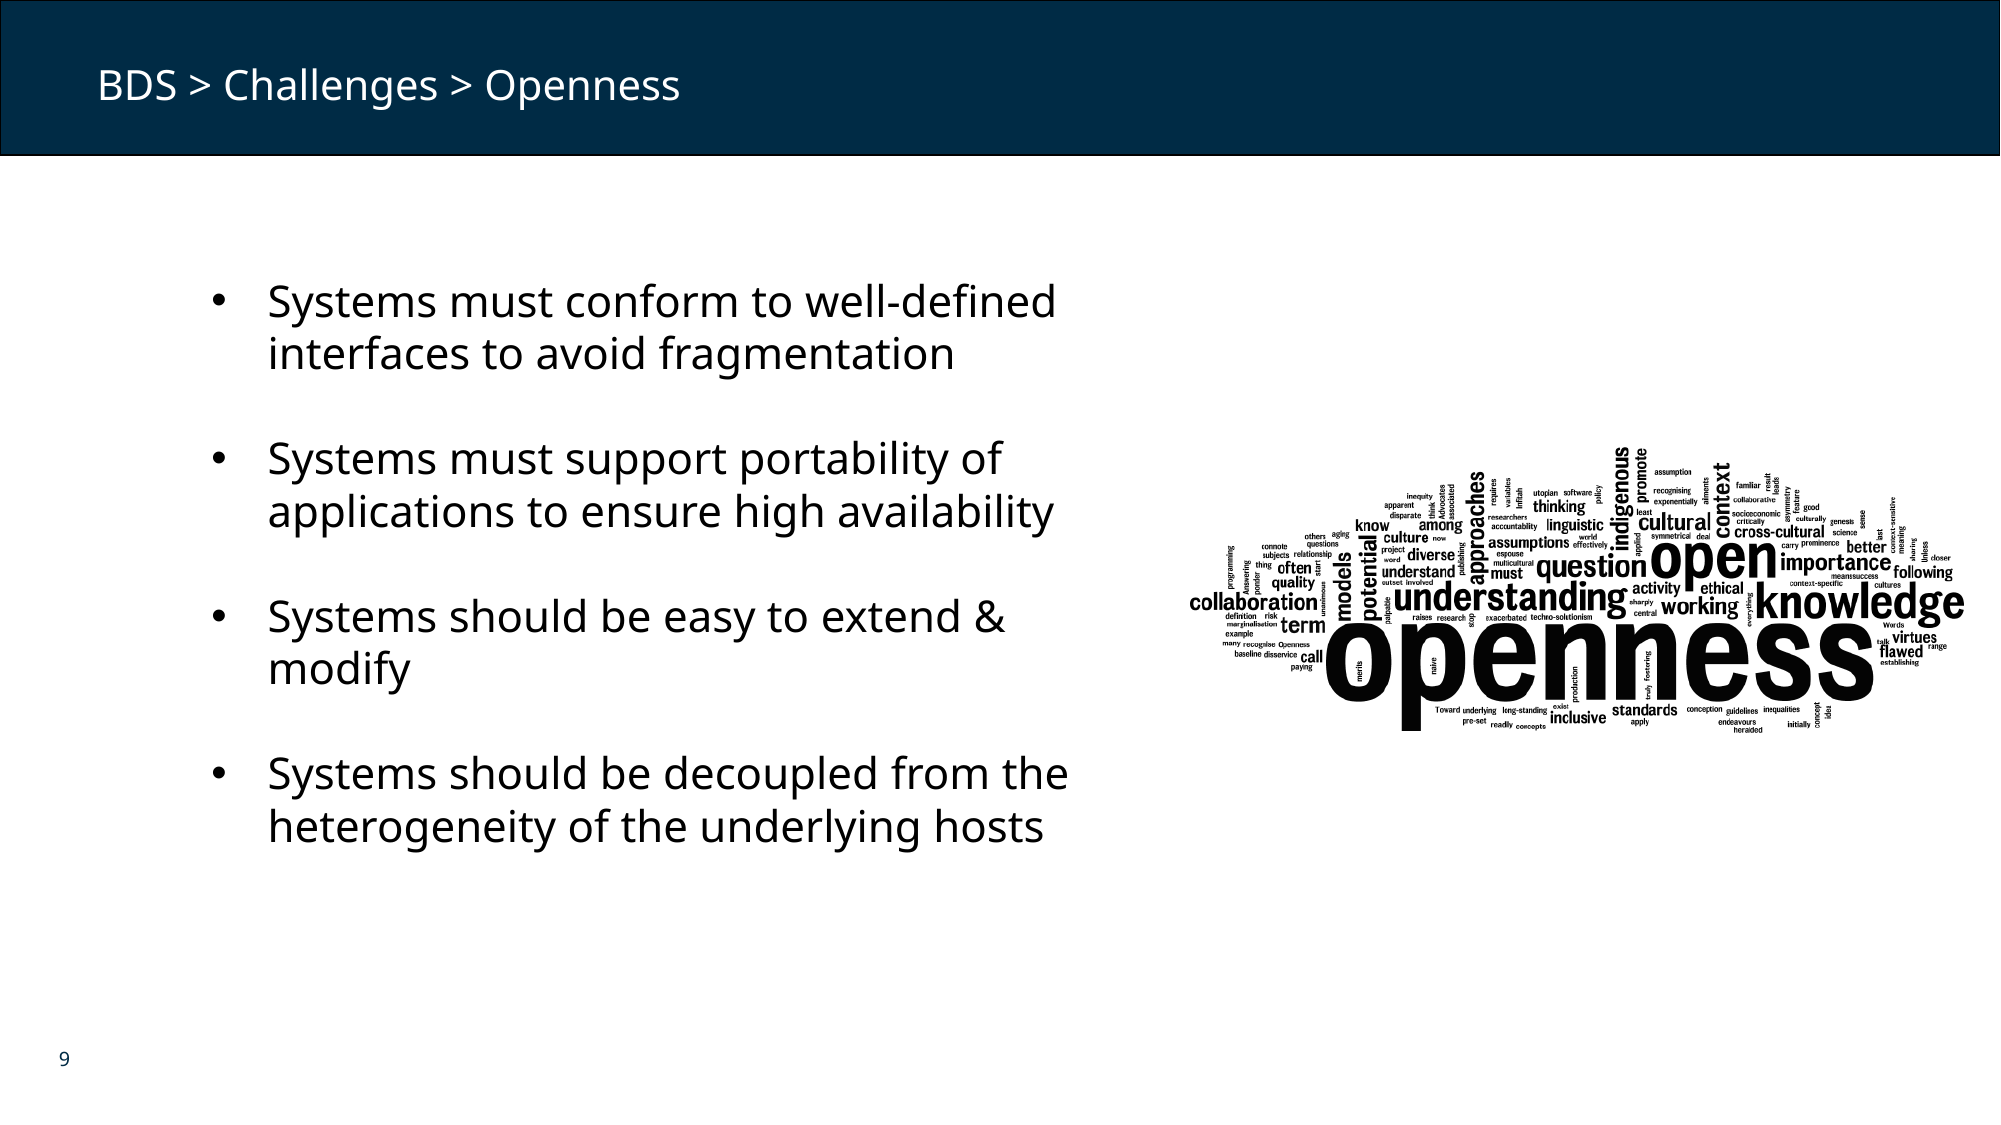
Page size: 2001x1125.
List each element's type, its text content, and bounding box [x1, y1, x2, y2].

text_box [0, 0, 2000, 156]
picture [1182, 332, 1973, 852]
text_box Systems must conform to well-defined interfaces to avoid fragmentation Systems must support portability of applications to ensure high availability Systems should be easy to extend & modify Systems should be decoupled from the heterogeneity of the underlying hosts [211, 273, 1153, 966]
